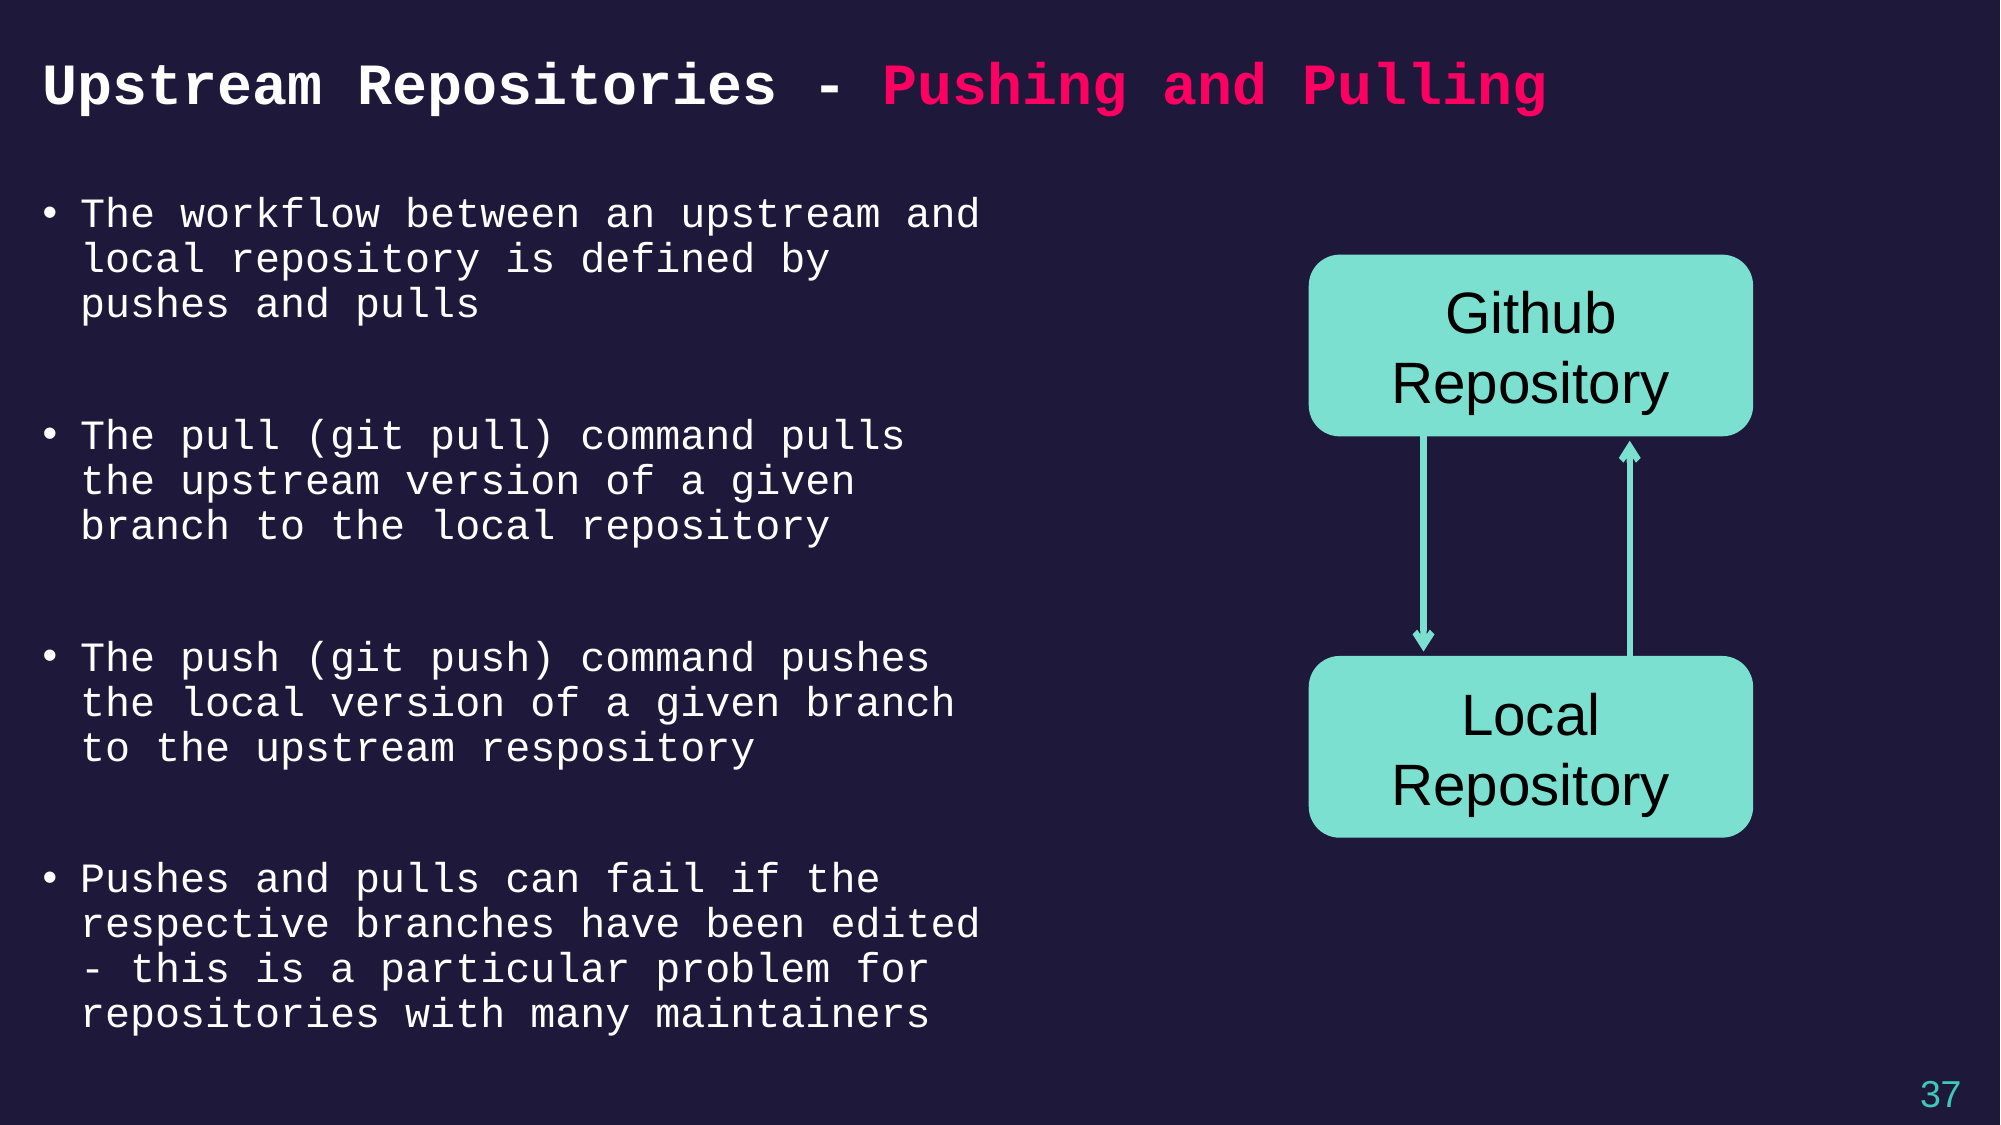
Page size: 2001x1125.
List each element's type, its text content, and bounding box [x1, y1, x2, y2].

text_box Github Repository [1308, 254, 1754, 437]
text_box Local Repository [1308, 655, 1754, 838]
title Upstream Repositories - Pushing and Pulling [27, 29, 1973, 142]
list The workflow between an upstream and local repository is defined by pushes and pulls The pull (git pull) command pulls the upstream version of a given branch to the local repository The push (git push) command pushes the local version of a given branch to the upstream respository Pushes and pulls can fail if the respective branches have been edited - this is a particular problem for repositories with many maintainers [27, 184, 1001, 1111]
